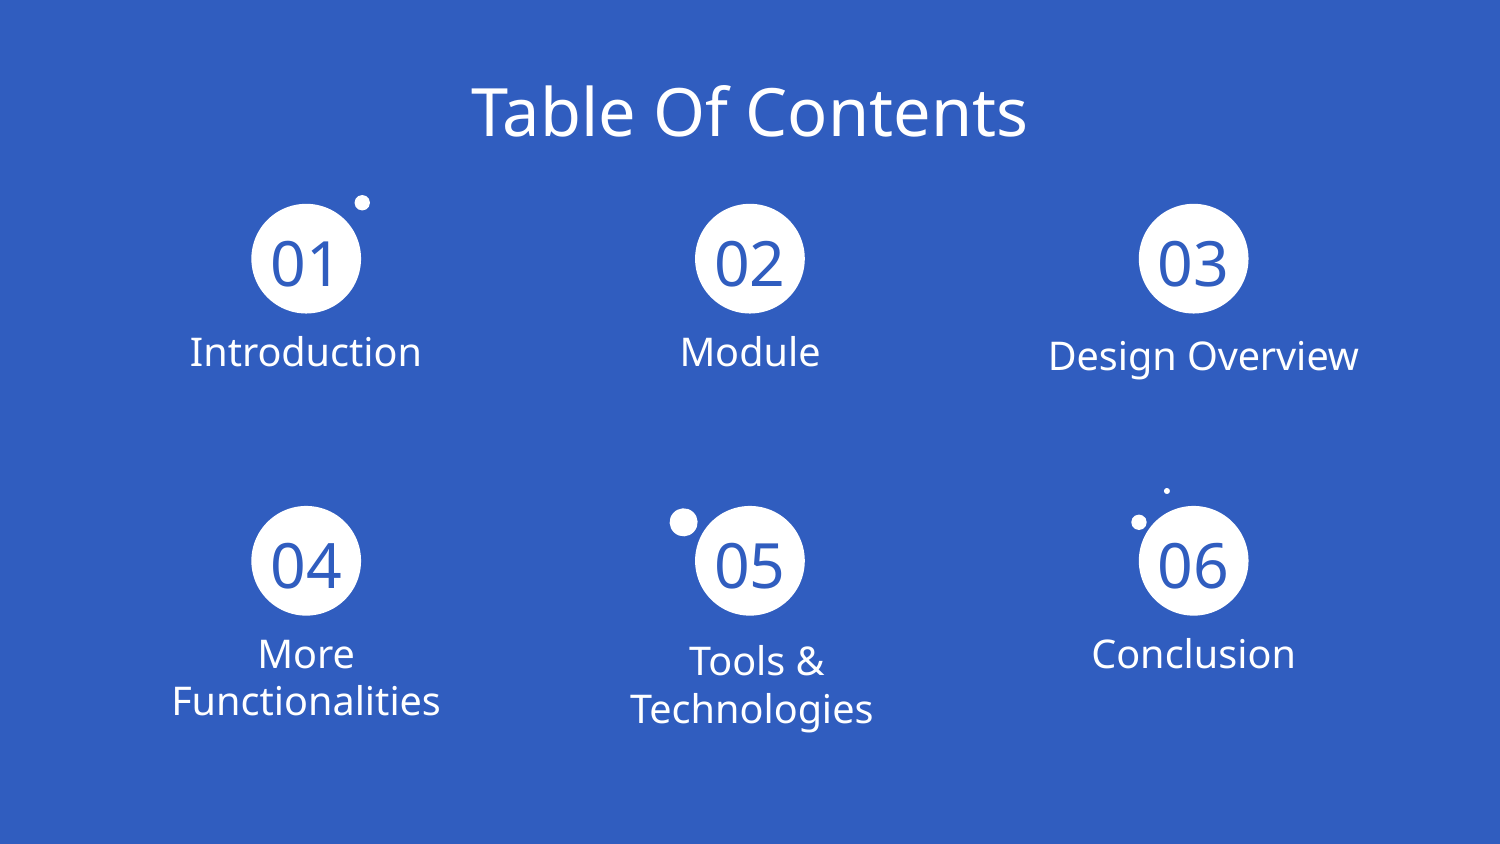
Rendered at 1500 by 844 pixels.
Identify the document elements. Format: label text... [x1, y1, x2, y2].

title 04 [251, 505, 362, 616]
text_box [669, 508, 698, 537]
title 05 [695, 505, 805, 616]
title Table Of Contents [51, 54, 1449, 149]
title 06 [1138, 505, 1249, 616]
subtitle Design Overview [1005, 315, 1403, 385]
subtitle Introduction [107, 311, 505, 381]
text_box [1131, 514, 1147, 531]
text_box [354, 195, 370, 211]
title 03 [1138, 203, 1249, 314]
subtitle Tools & Technologies [558, 621, 956, 741]
subtitle Conclusion [995, 613, 1393, 683]
title 01 [251, 203, 362, 314]
subtitle More Functionalities [107, 613, 505, 724]
title 02 [695, 203, 805, 314]
text_box [1163, 488, 1170, 494]
subtitle Module [551, 311, 949, 385]
